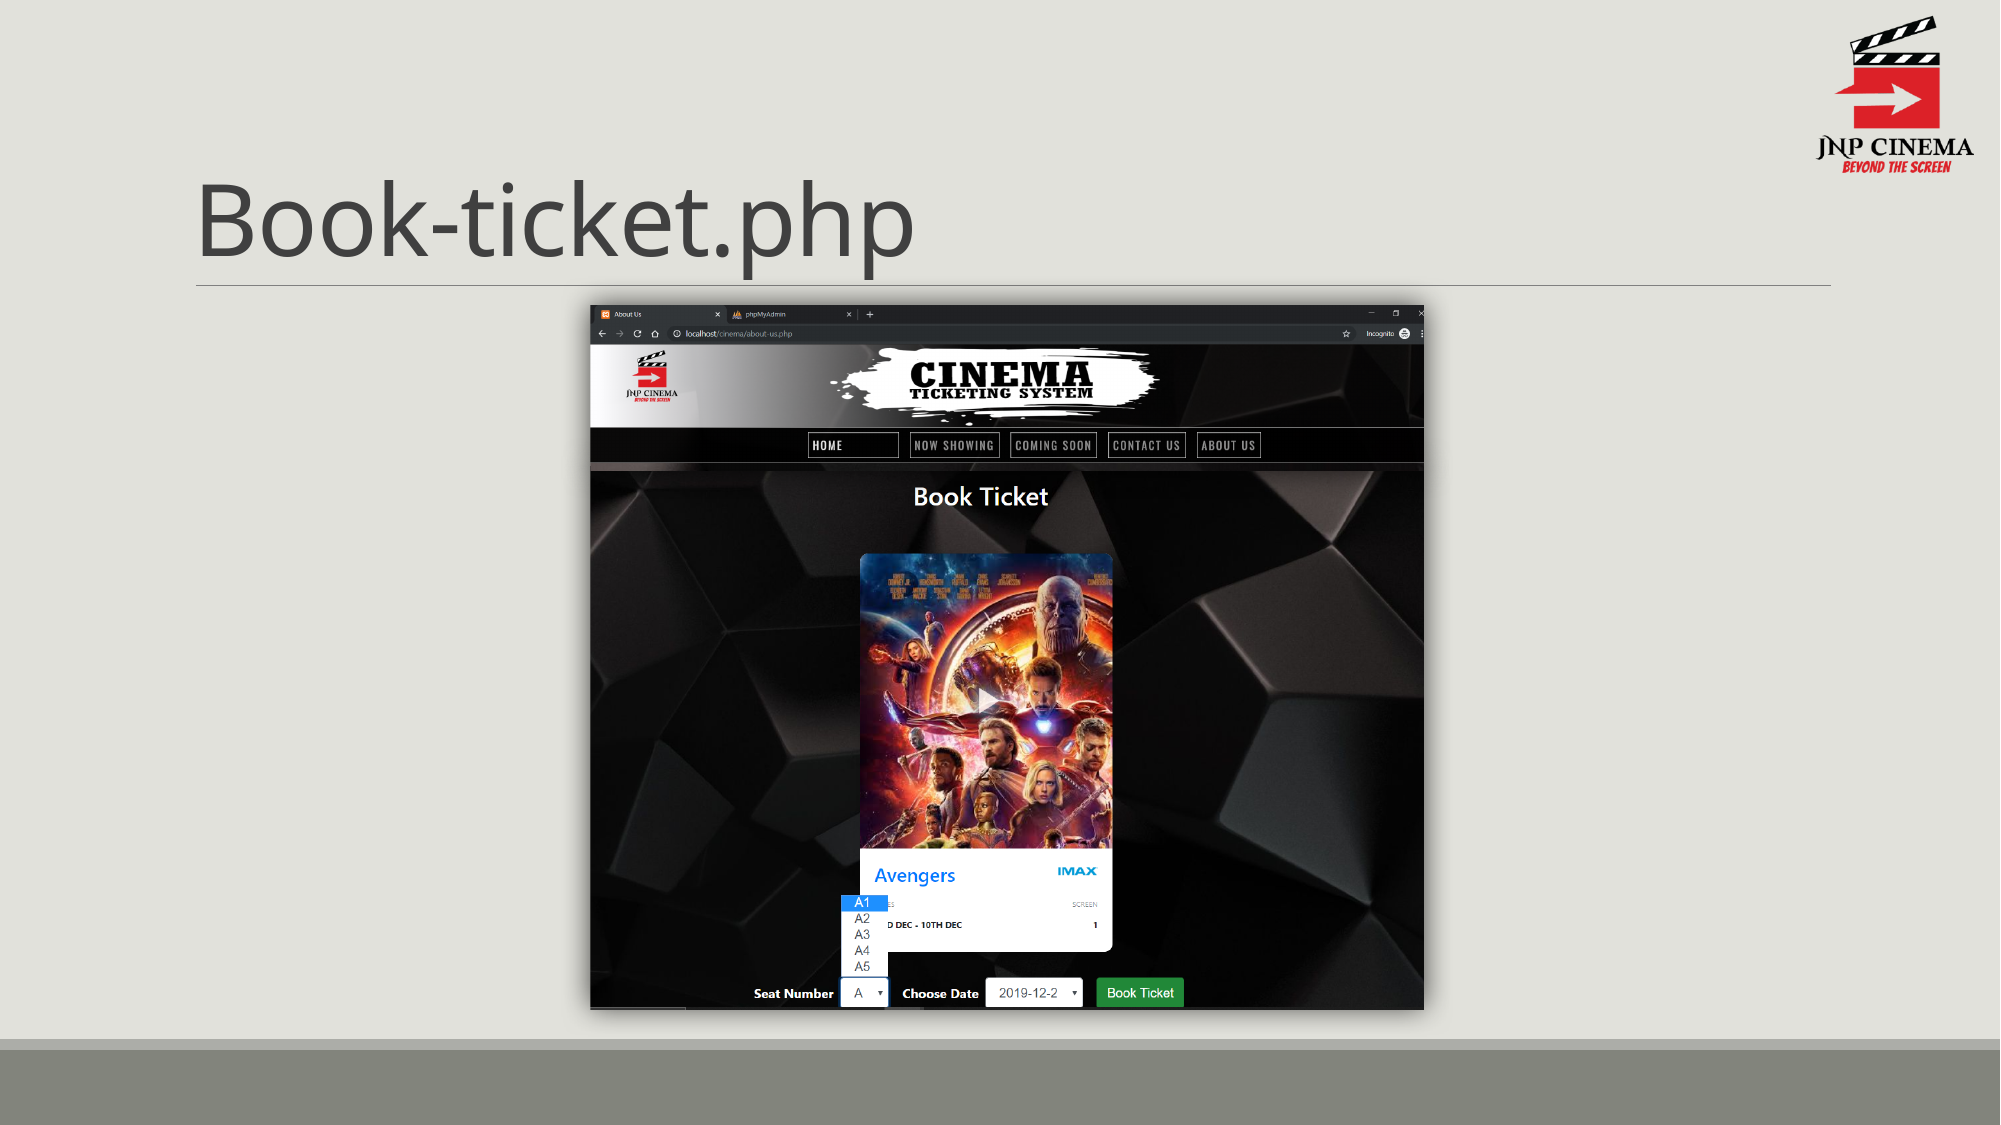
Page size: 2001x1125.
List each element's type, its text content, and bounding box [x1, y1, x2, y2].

title Book-ticket.php [178, 166, 1802, 285]
picture [589, 305, 1425, 1010]
picture [1812, 13, 1979, 184]
